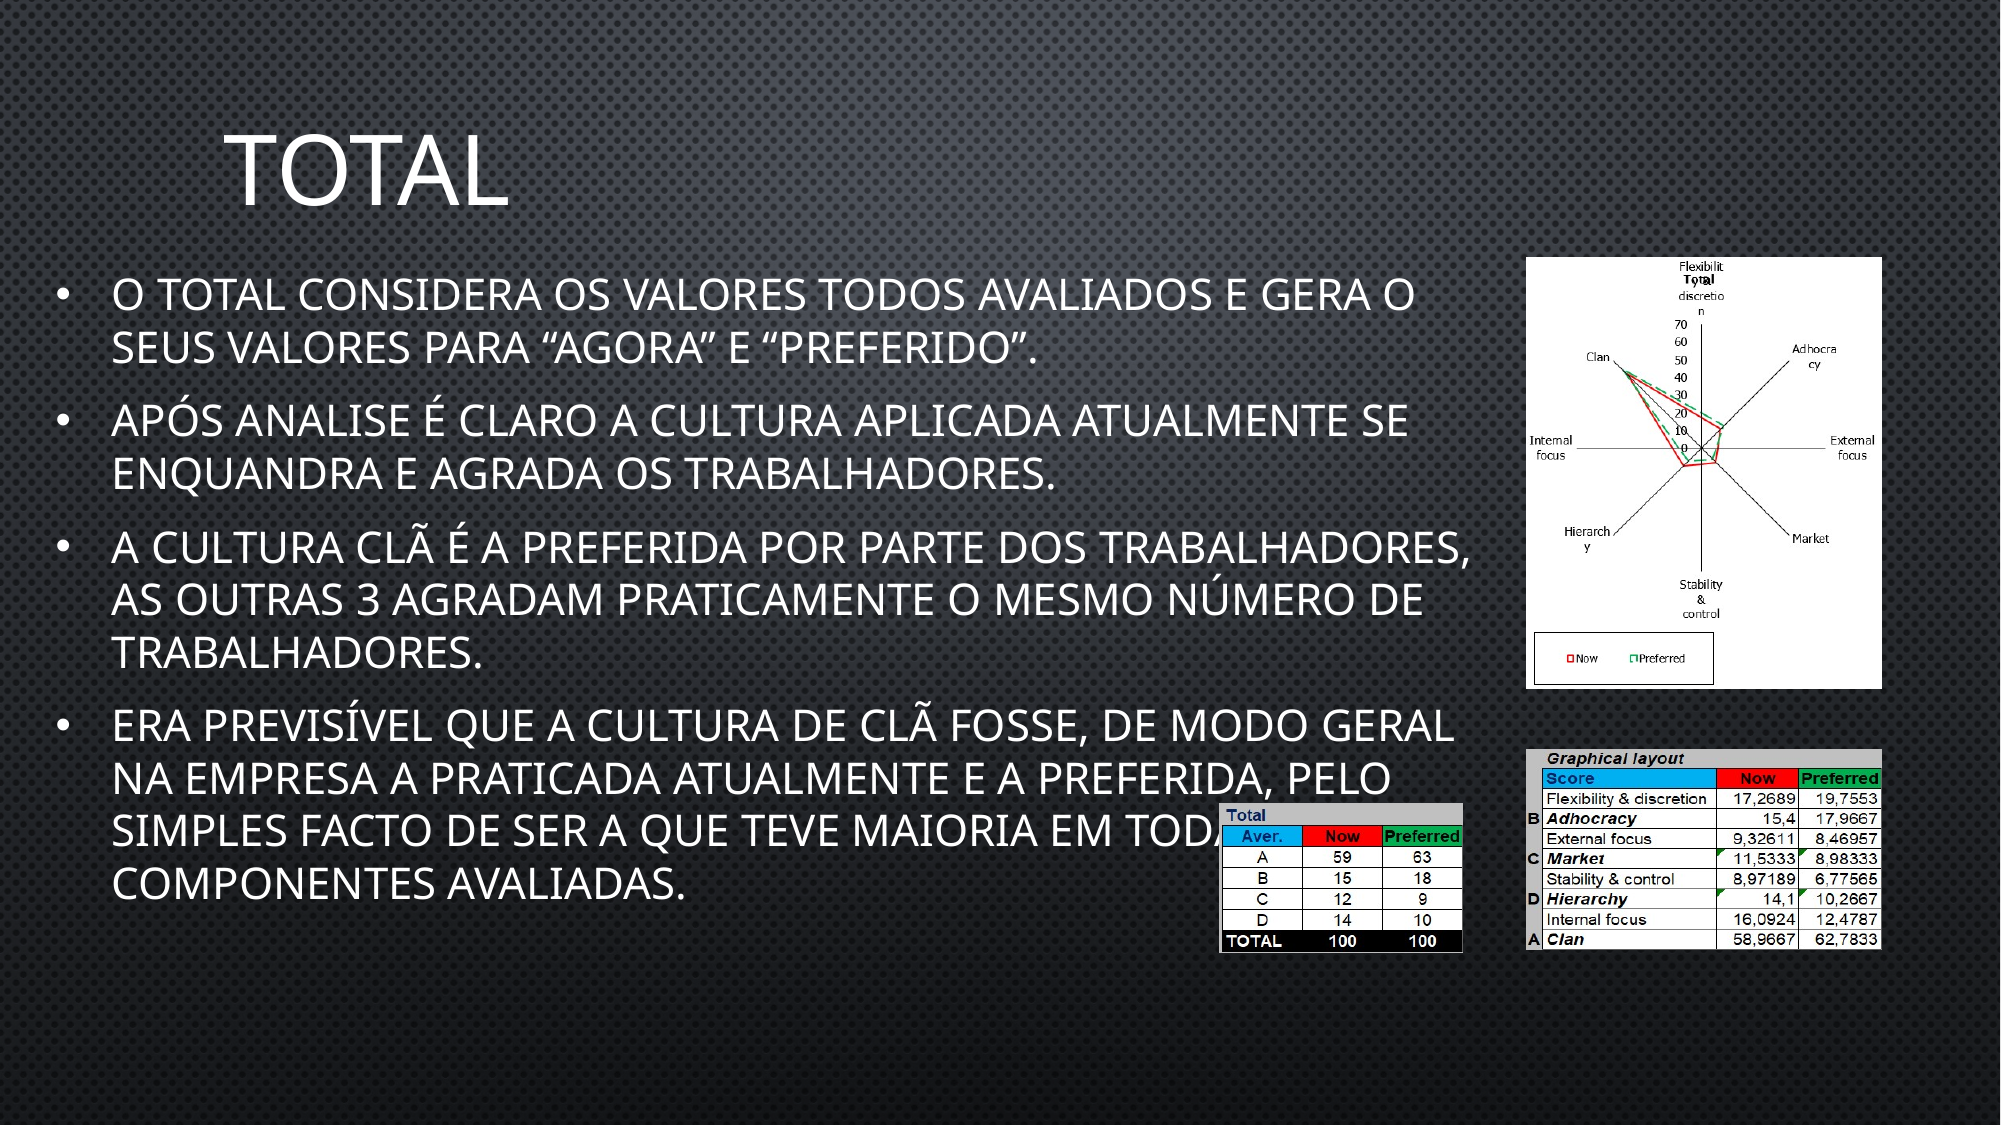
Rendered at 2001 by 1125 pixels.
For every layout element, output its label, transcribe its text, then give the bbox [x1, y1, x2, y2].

title total [60, 99, 674, 233]
subtitle O total considera os valores todos avaliados e gera o seus valores para “agora” e “preferido”. Após analise é claro a cultura aplicada atualmente se enquandra e agrada os trabalhadores. A cultura clã é a preferida por parte dos trabalhadores, as outras 3 agradam praticamente o mesmo número de trabalhadores. Era previsível que a cultura de clã fosse, de modo geral na empresa a praticada atualmente e a preferida, pelo simples facto de ser a que teve maioria em todas as componentes avaliadas. [40, 259, 1527, 950]
picture [1526, 256, 1882, 689]
picture [1526, 749, 1882, 951]
picture [1219, 803, 1463, 953]
